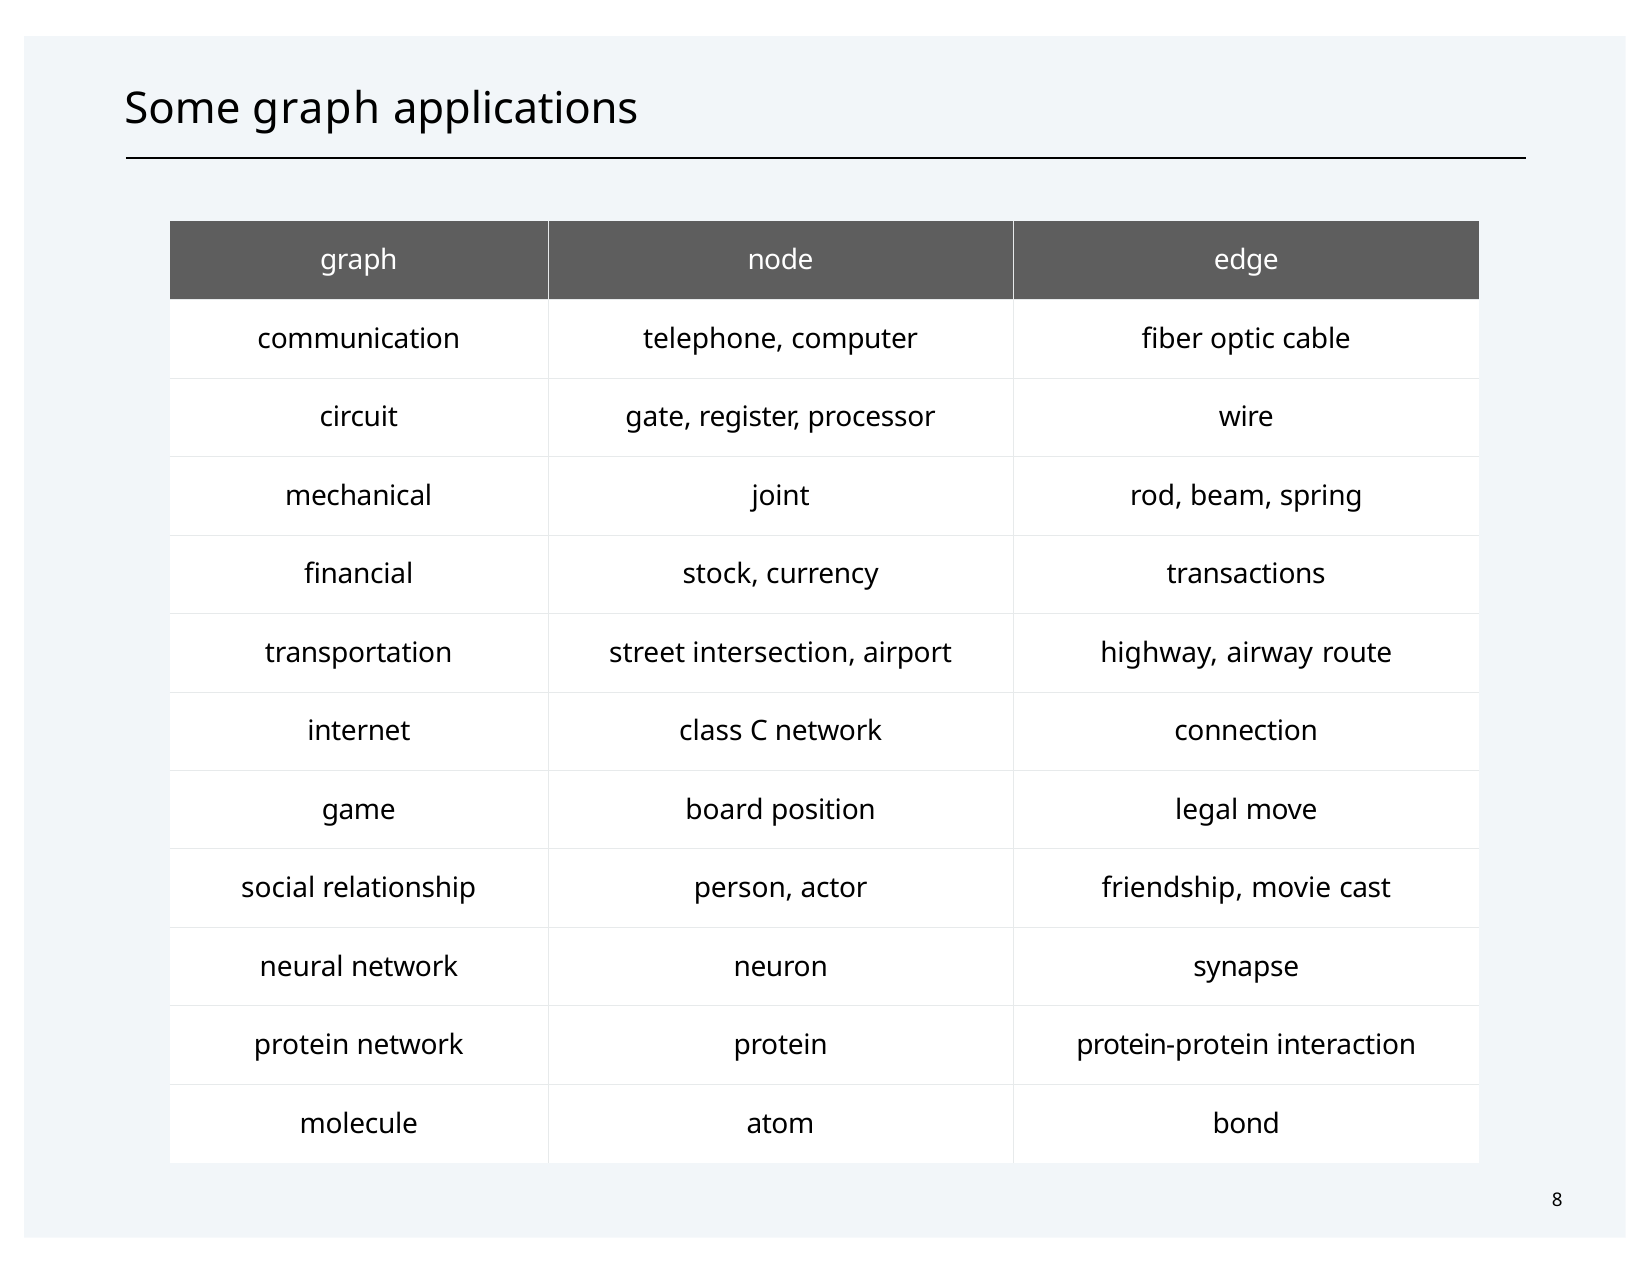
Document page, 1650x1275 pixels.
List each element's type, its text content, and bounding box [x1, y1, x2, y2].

table_cell mechanical [170, 457, 548, 535]
table_cell protein-protein interaction [1014, 1006, 1479, 1084]
table_cell gate, register, processor [549, 379, 1013, 456]
table_cell legal move [1014, 771, 1479, 848]
table_header node [549, 221, 1013, 299]
table_header graph [170, 221, 548, 299]
table_cell neural network [170, 928, 548, 1005]
table_cell stock, currency [549, 536, 1013, 613]
table_cell connection [1014, 693, 1479, 770]
table_cell fiber optic cable [1014, 300, 1479, 378]
table_cell atom [549, 1085, 1013, 1163]
table_cell highway, airway route [1014, 614, 1479, 692]
table_cell bond [1014, 1085, 1479, 1163]
title Some graph applications [122, 77, 995, 293]
table_cell synapse [1014, 928, 1479, 1005]
table_cell friendship, movie cast [1014, 849, 1479, 927]
table_cell neuron [549, 928, 1013, 1005]
table_cell molecule [170, 1085, 548, 1163]
table_cell telephone, computer [549, 300, 1013, 378]
table_cell person, actor [549, 849, 1013, 927]
table_cell transactions [1014, 536, 1479, 613]
table_cell transportation [170, 614, 548, 692]
table_cell rod, beam, spring [1014, 457, 1479, 535]
table_cell street intersection, airport [549, 614, 1013, 692]
table_cell financial [170, 536, 548, 613]
slide_number 8 [1545, 1186, 1584, 1275]
table_cell protein network [170, 1006, 548, 1084]
table_cell communication [170, 300, 548, 378]
table_cell social relationship [170, 849, 548, 927]
table_cell wire [1014, 379, 1479, 456]
table_cell internet [170, 693, 548, 770]
table_cell protein [549, 1006, 1013, 1084]
table_cell board position [549, 771, 1013, 848]
table_cell joint [549, 457, 1013, 535]
table_cell class C network [549, 693, 1013, 770]
table_cell game [170, 771, 548, 848]
table_cell circuit [170, 379, 548, 456]
table_header edge [1014, 221, 1479, 299]
